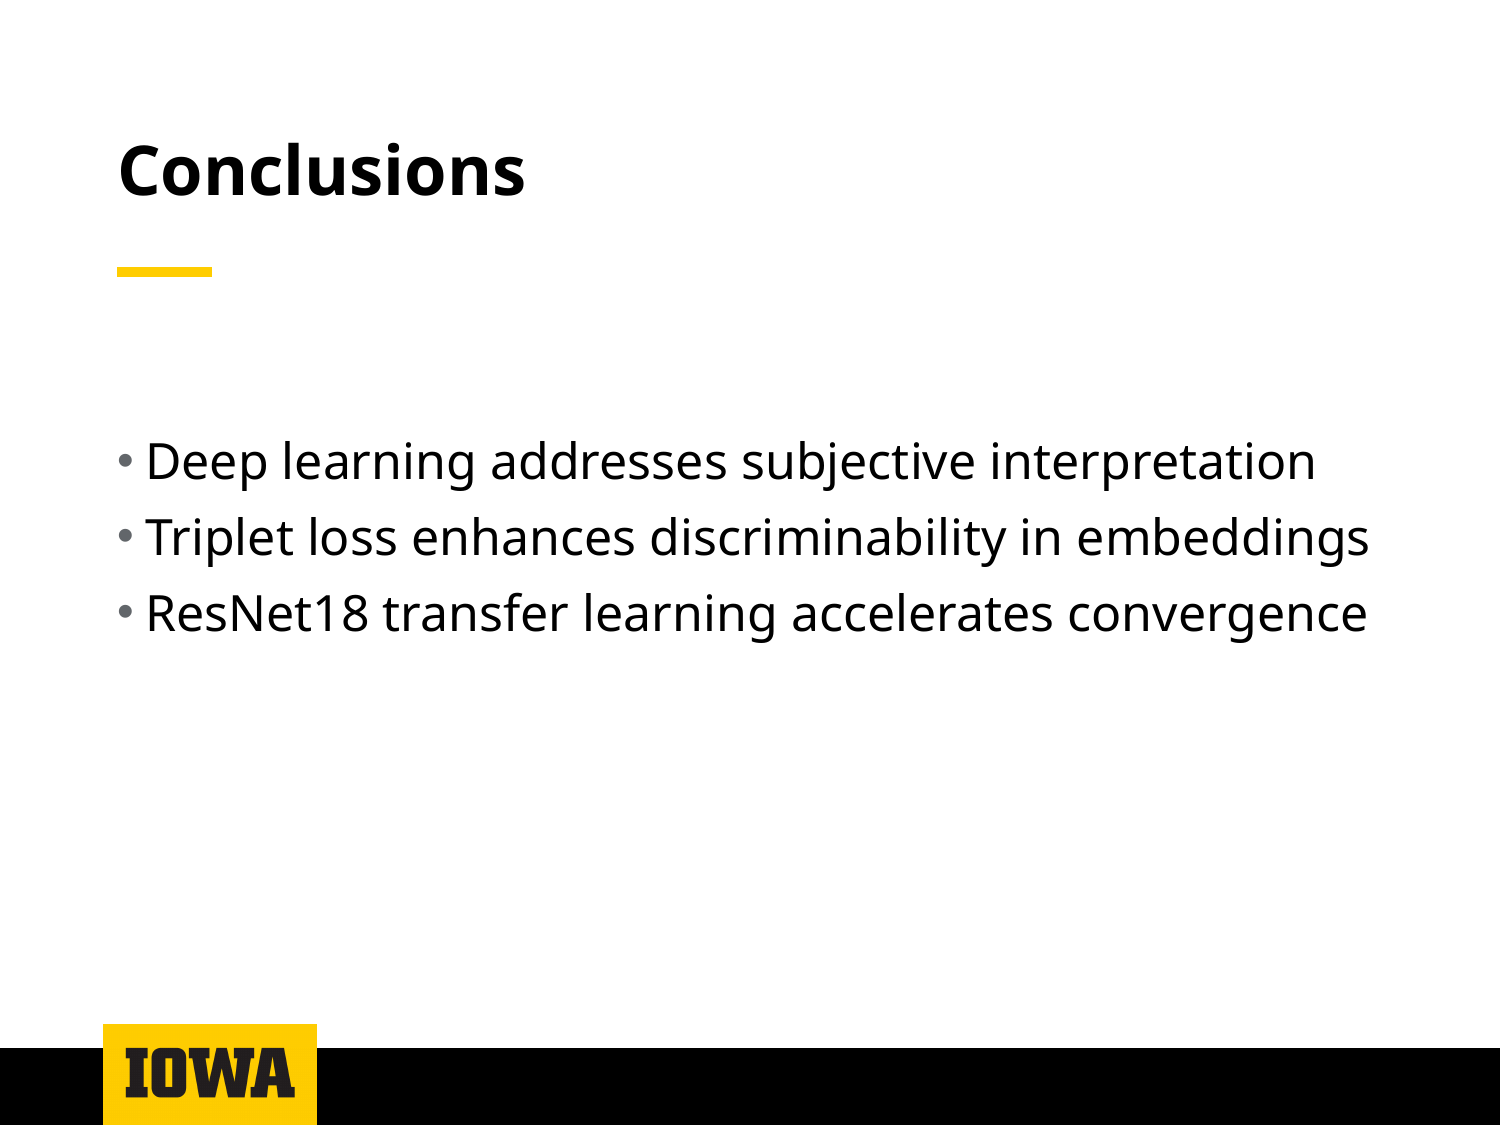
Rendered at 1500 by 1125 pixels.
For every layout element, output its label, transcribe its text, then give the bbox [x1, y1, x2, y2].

list Deep learning addresses subjective interpretation Triplet loss enhances discriminability in embeddings ResNet18 transfer learning accelerates convergence [117, 354, 1383, 674]
picture [103, 1024, 317, 1125]
title Conclusions [117, 63, 1383, 283]
